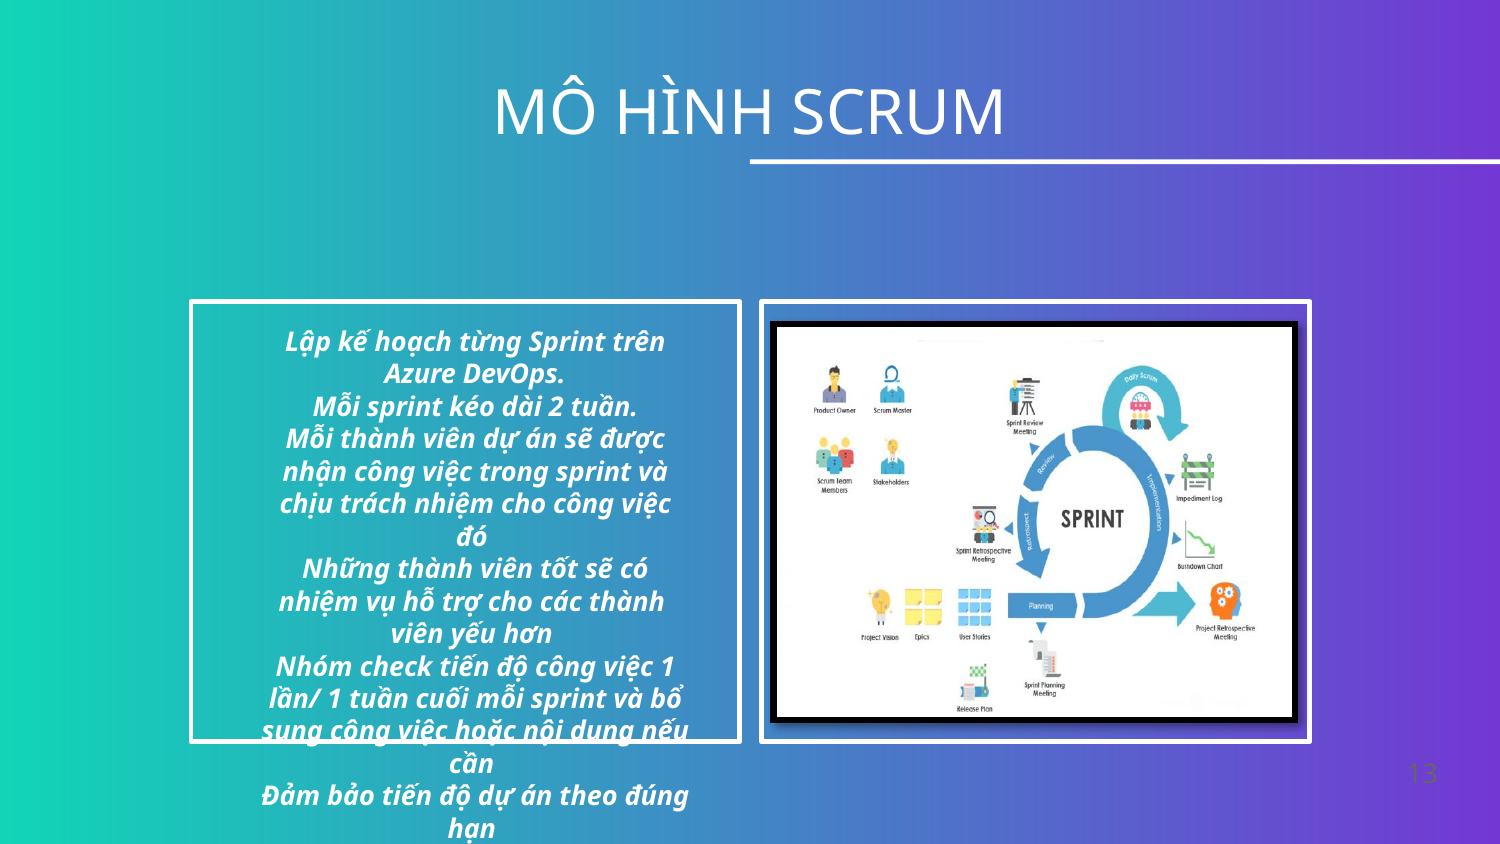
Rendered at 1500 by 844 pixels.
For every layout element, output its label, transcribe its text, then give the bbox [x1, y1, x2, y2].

picture [776, 326, 1293, 718]
slide_number 13 [1362, 741, 1453, 807]
subtitle Lập kế hoạch từng Sprint trên Azure DevOps. Mỗi sprint kéo dài 2 tuần. Mỗi thành viên dự án sẽ được nhận công việc trong sprint và chịu trách nhiệm cho công việc đó Những thành viên tốt sẽ có nhiệm vụ hỗ trợ cho các thành viên yếu hơn Nhóm check tiến độ công việc 1 lần/ 1 tuần cuối mỗi sprint và bổ sung công việc hoặc nội dung nếu cần Đảm bảo tiến độ dự án theo đúng hạn [245, 309, 705, 492]
title MÔ HÌNH SCRUM [164, 22, 1336, 162]
